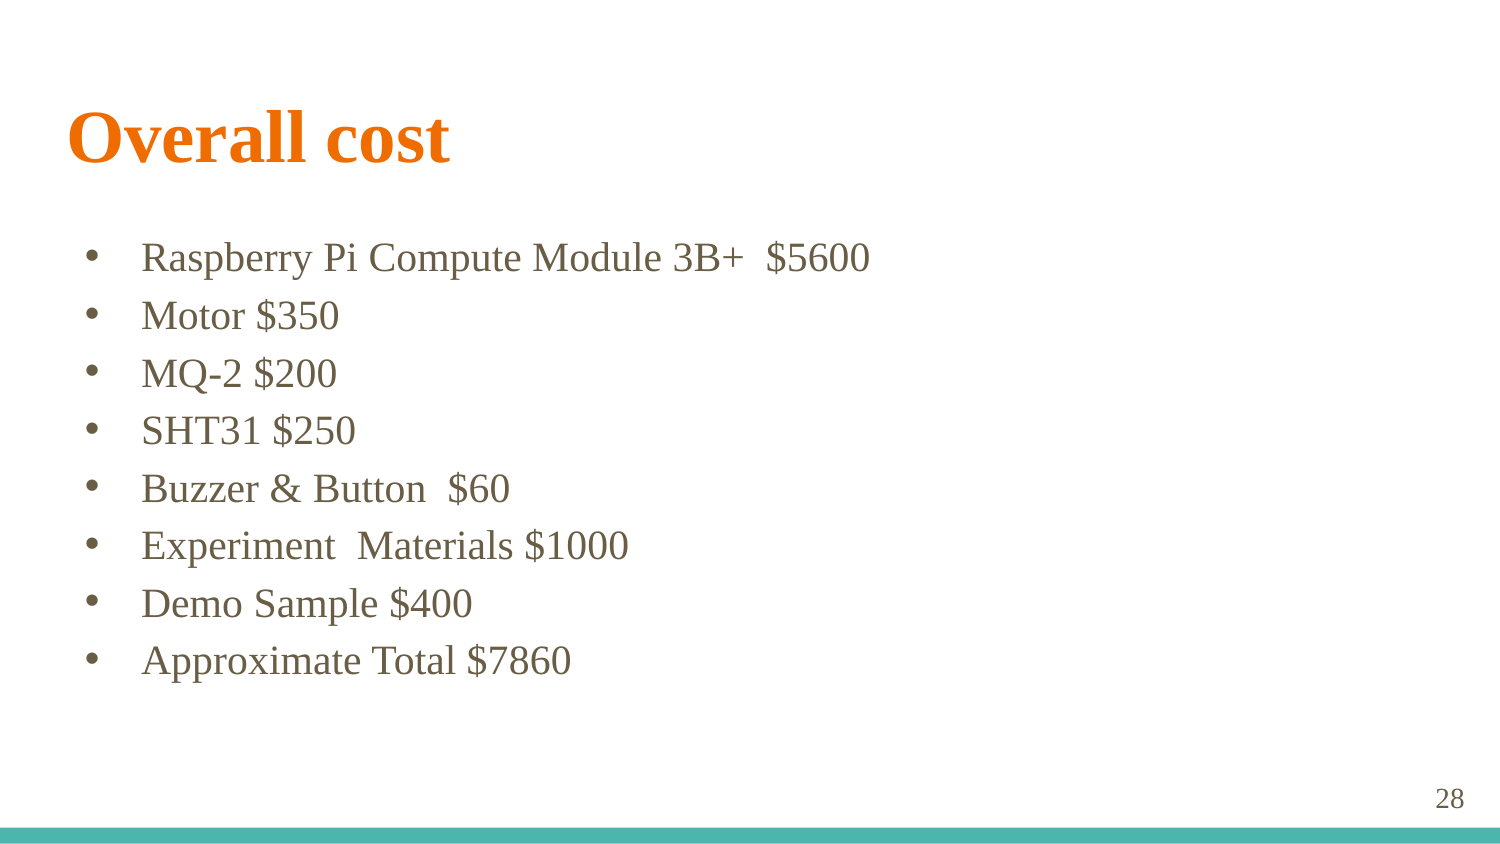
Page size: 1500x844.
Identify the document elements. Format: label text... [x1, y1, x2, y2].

title Overall cost [51, 72, 1449, 189]
list Raspberry Pi Compute Module 3B+ $5600 Motor $350 MQ-2 $200 SHT31 $250 Buzzer & Button $60 Experiment Materials $1000 Demo Sample $400 Approximate Total $7860 [51, 207, 1449, 750]
slide_number 27 [1389, 764, 1480, 830]
